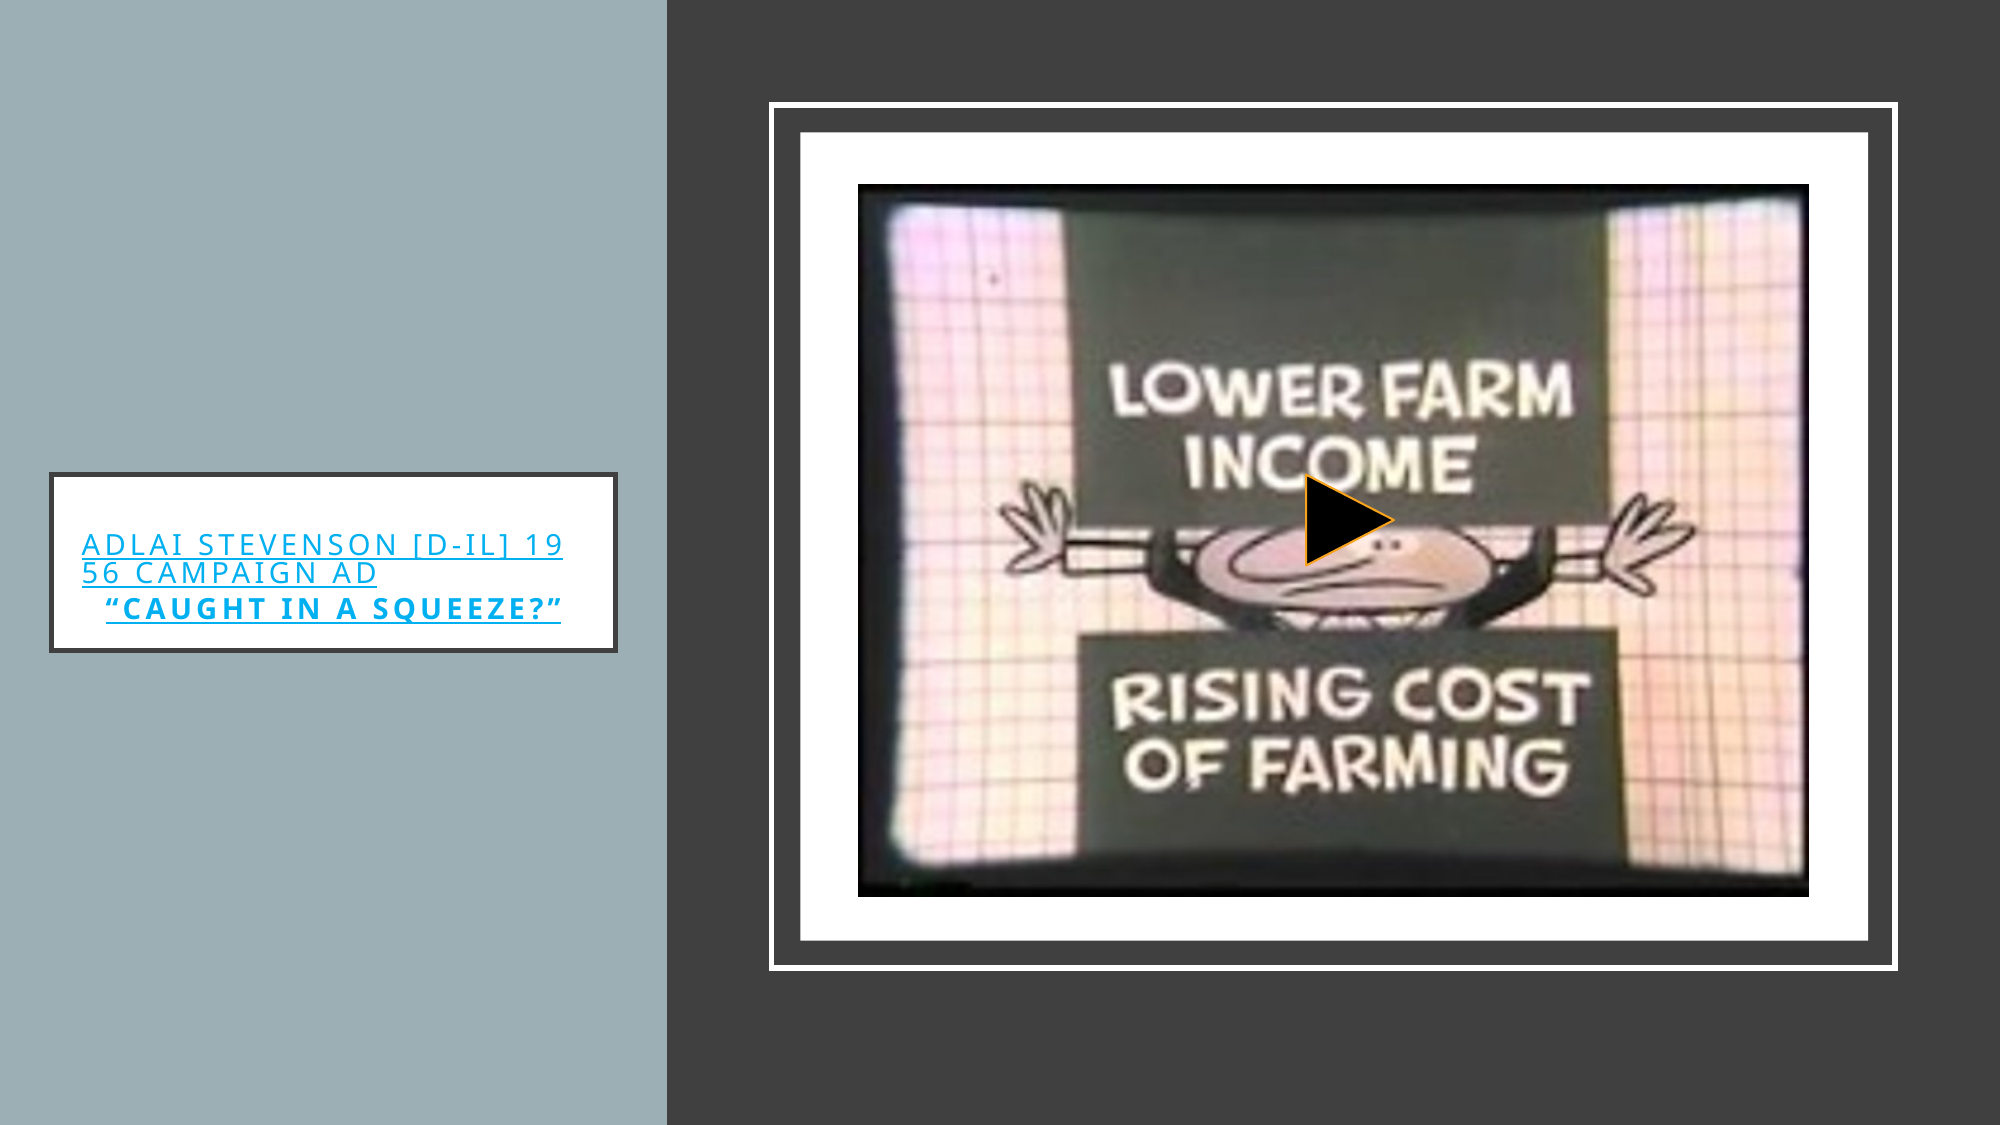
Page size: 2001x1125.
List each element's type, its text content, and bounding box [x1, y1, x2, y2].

title Adlai Stevenson [D-IL] 1956 Campaign Ad “Caught In A Squeeze?” [49, 472, 618, 653]
text_box [0, 0, 668, 1125]
picture [858, 184, 1809, 897]
text_box [799, 131, 1869, 942]
text_box [771, 104, 1896, 969]
